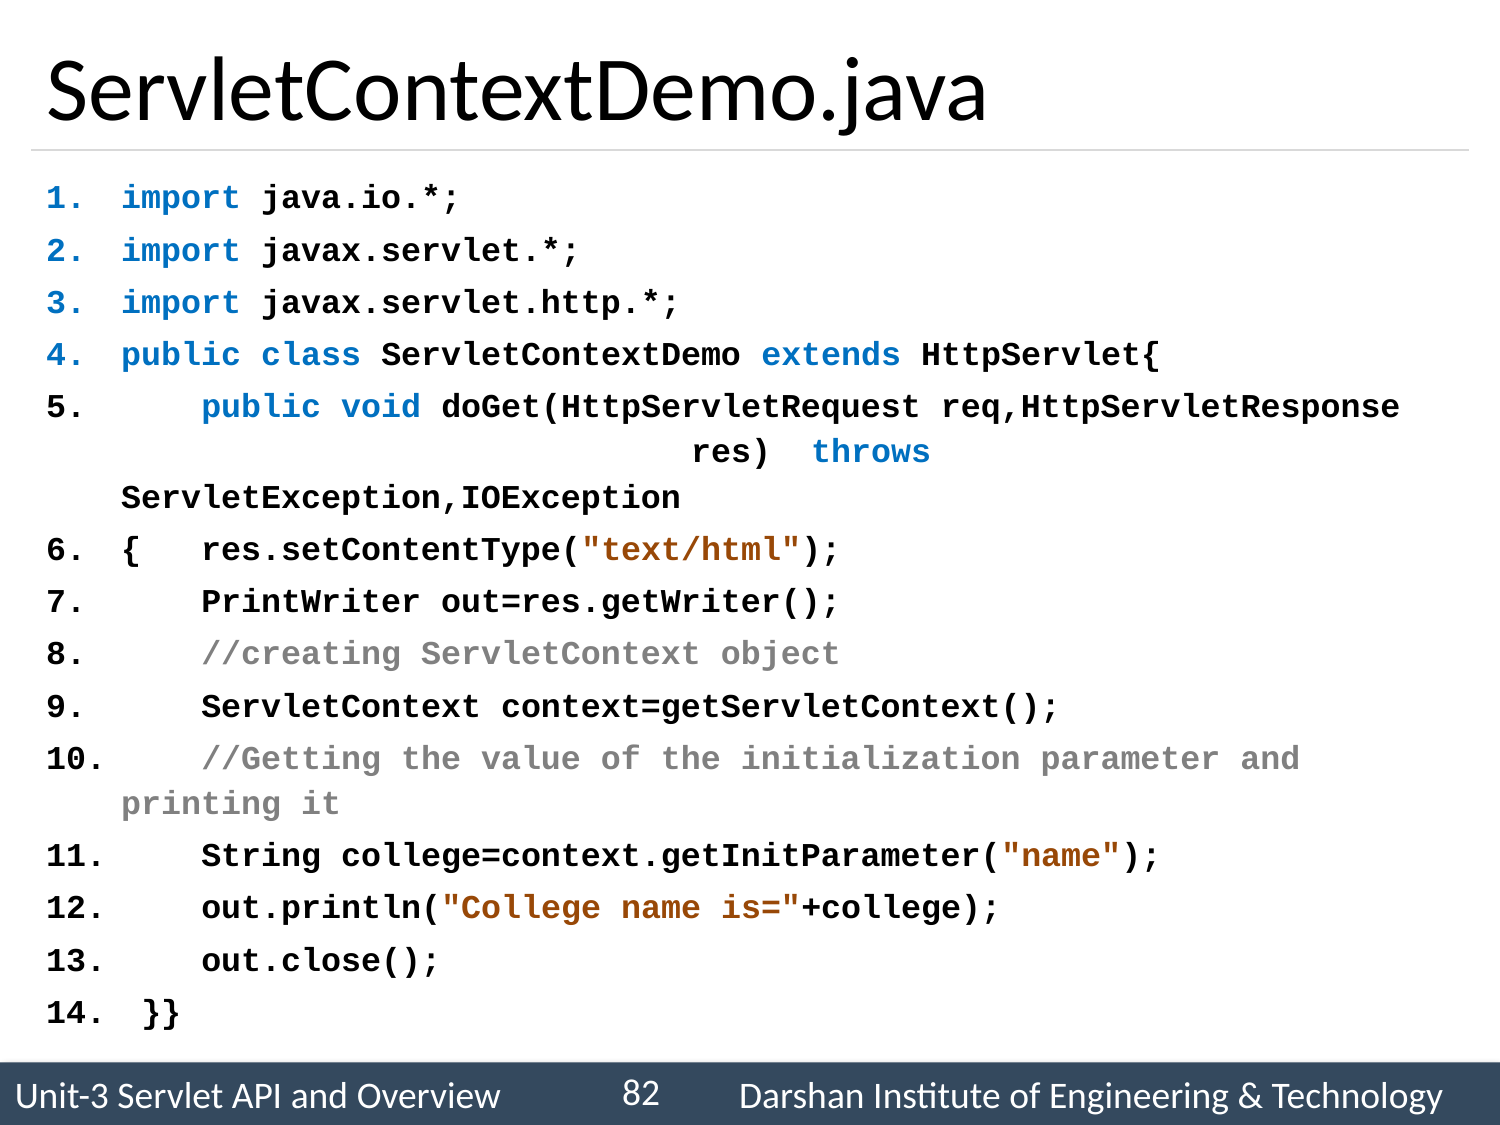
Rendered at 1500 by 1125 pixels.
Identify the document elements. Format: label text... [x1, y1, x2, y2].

title ServletContextDemo.java [31, 17, 1469, 150]
list import java.io.*; import javax.servlet.*; import javax.servlet.http.*; public class ServletContextDemo extends HttpServlet{ public void doGet(HttpServletRequest req,HttpServletResponse res) throws ServletException,IOException { res.setContentType("text/html"); PrintWriter out=res.getWriter(); //creating ServletContext object ServletContext context=getServletContext(); //Getting the value of the initialization parameter and printing it String college=context.getInitParameter("name"); out.println("College name is="+college); out.close(); }} [31, 162, 1469, 1038]
slide_number 82 [575, 1060, 675, 1121]
